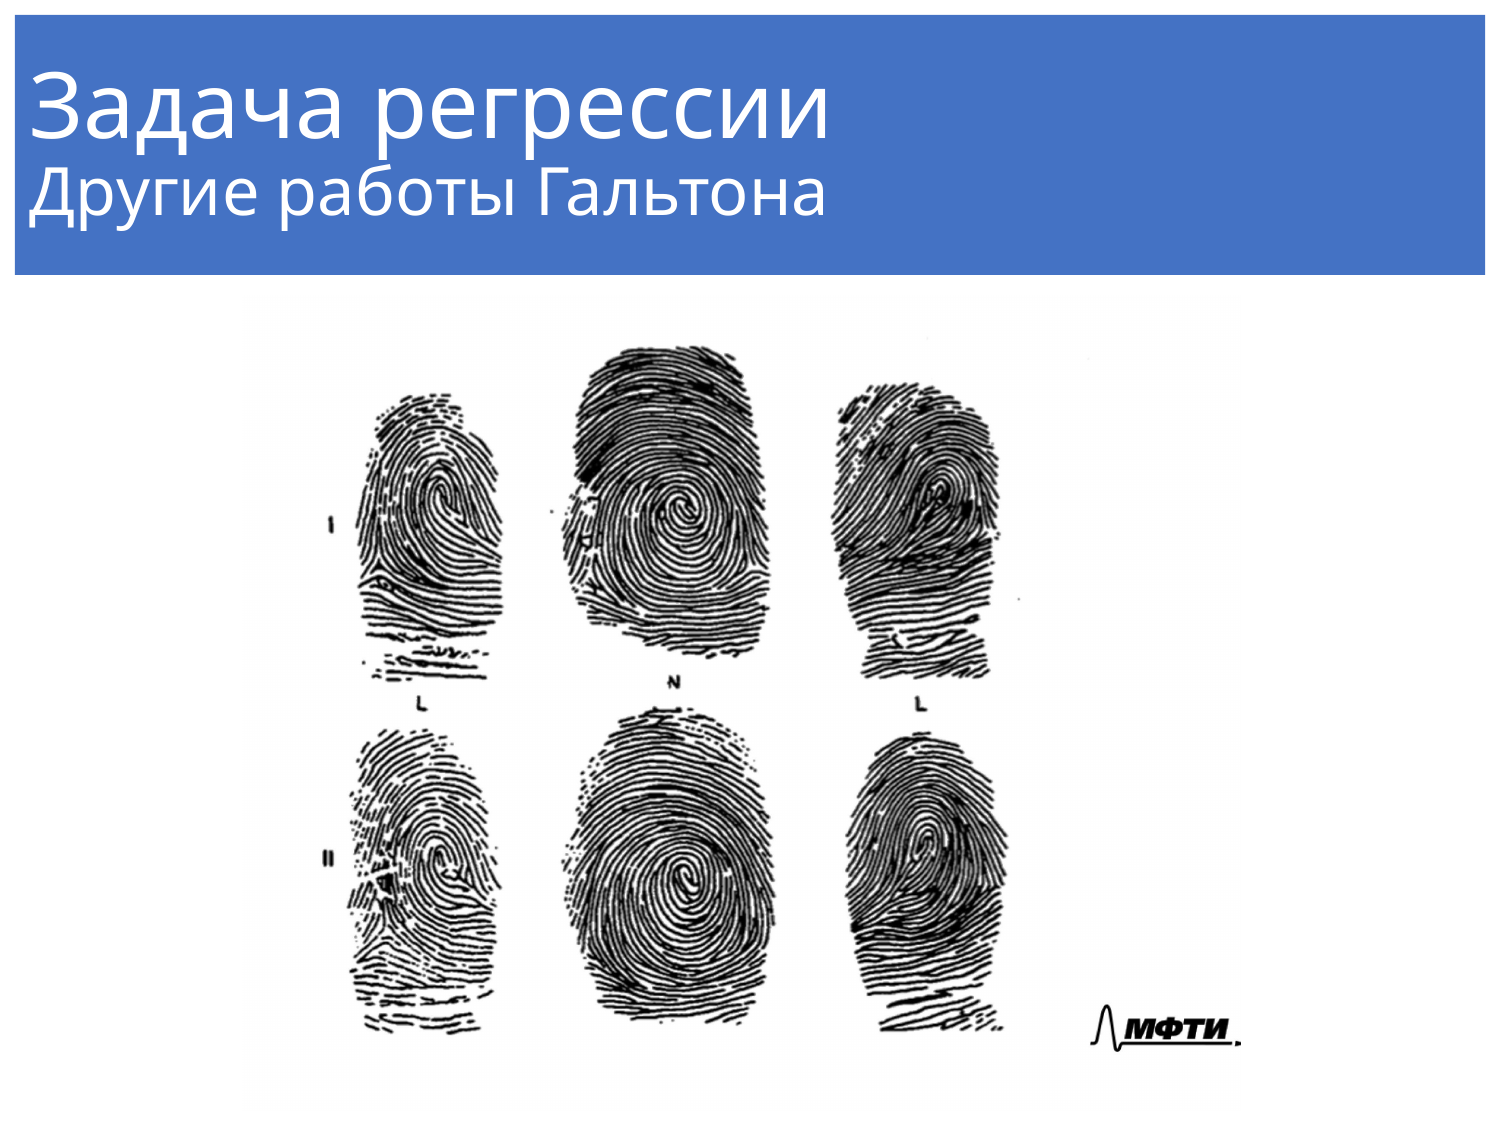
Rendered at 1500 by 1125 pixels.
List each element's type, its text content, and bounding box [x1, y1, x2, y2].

title Задача регрессии Другие работы Гальтона [14, 14, 1486, 275]
picture [242, 295, 1241, 1111]
